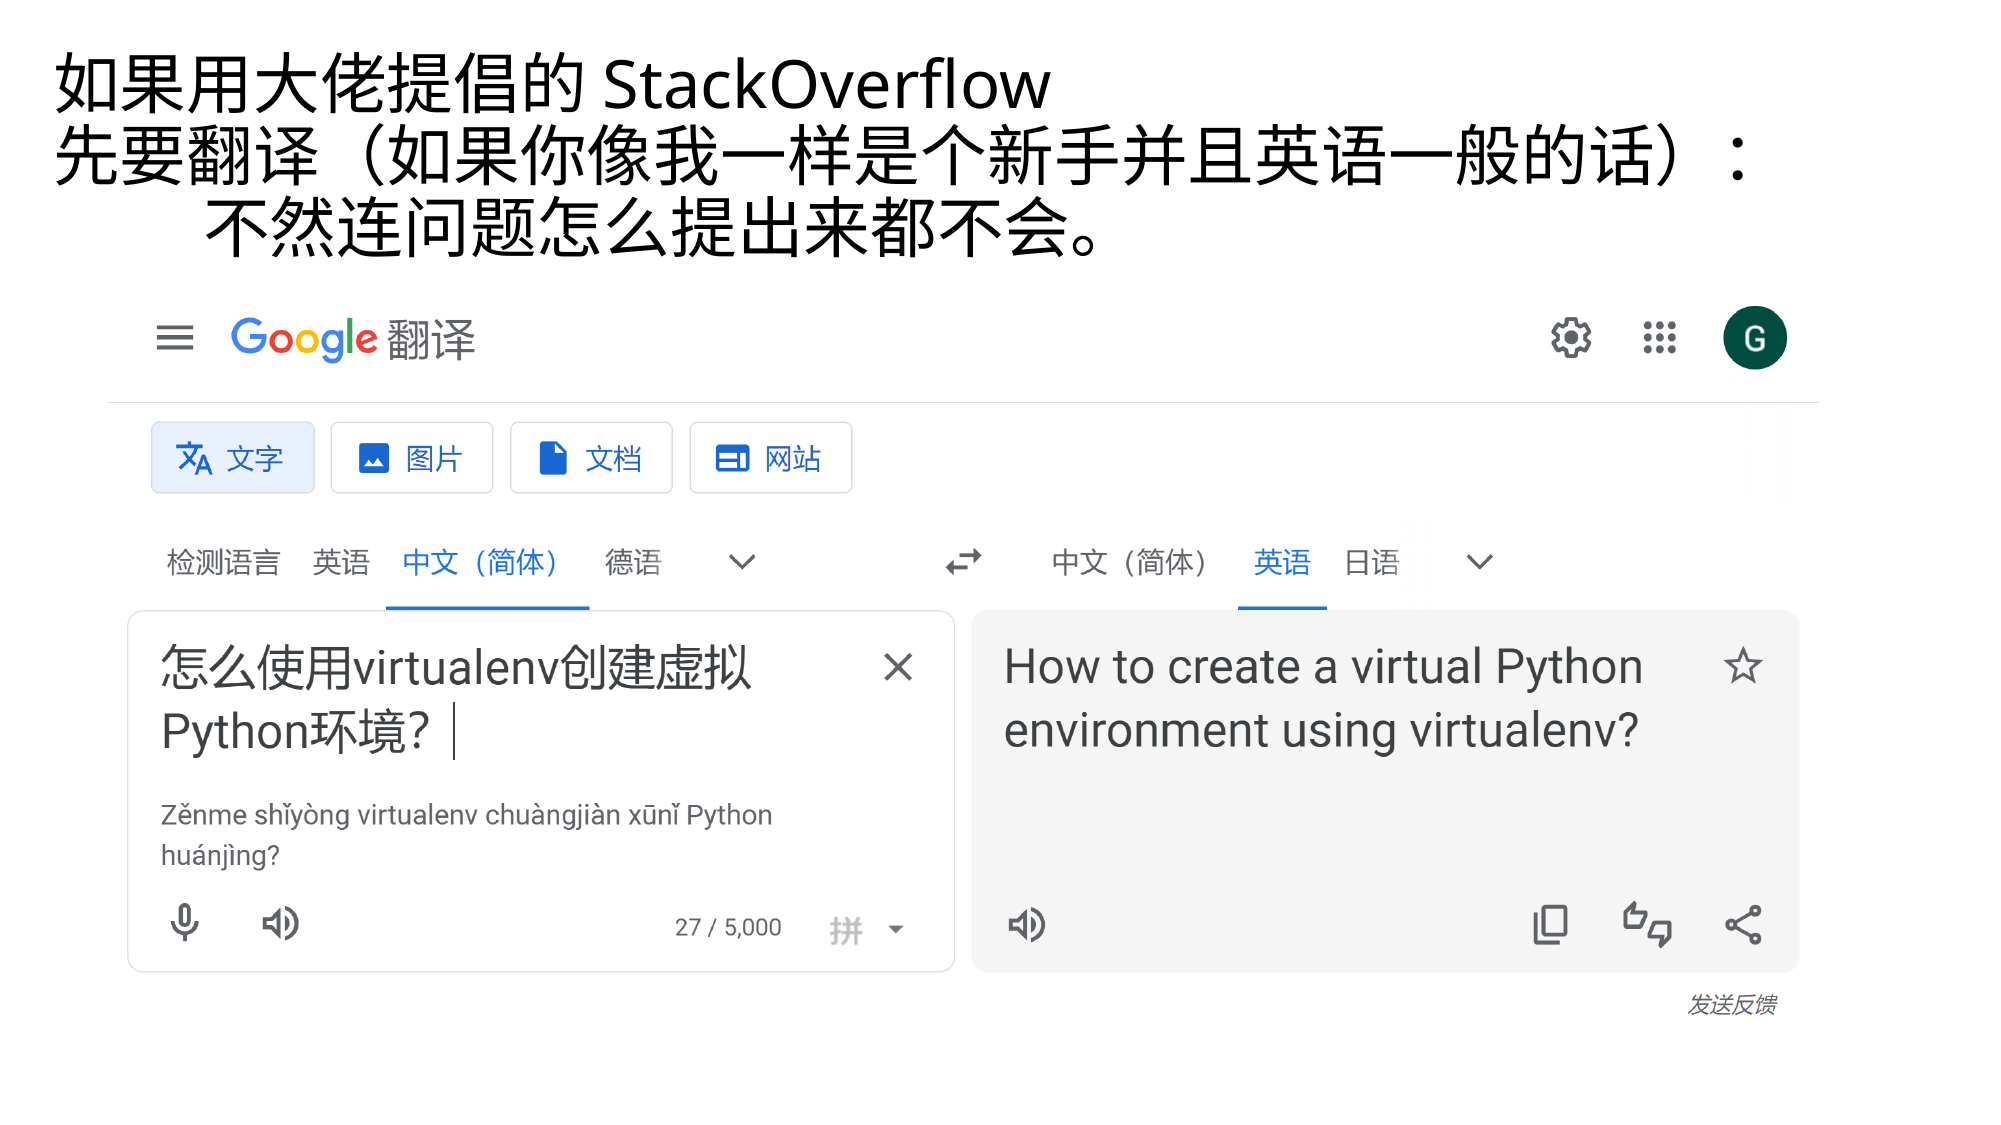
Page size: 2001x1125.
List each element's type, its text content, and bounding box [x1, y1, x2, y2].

title 如果用大佬提倡的StackOverflow 先要翻译（如果你像我一样是个新手并且英语一般的话）： 不然连问题怎么提出来都不会。 [38, 42, 1965, 275]
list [107, 274, 1819, 1125]
